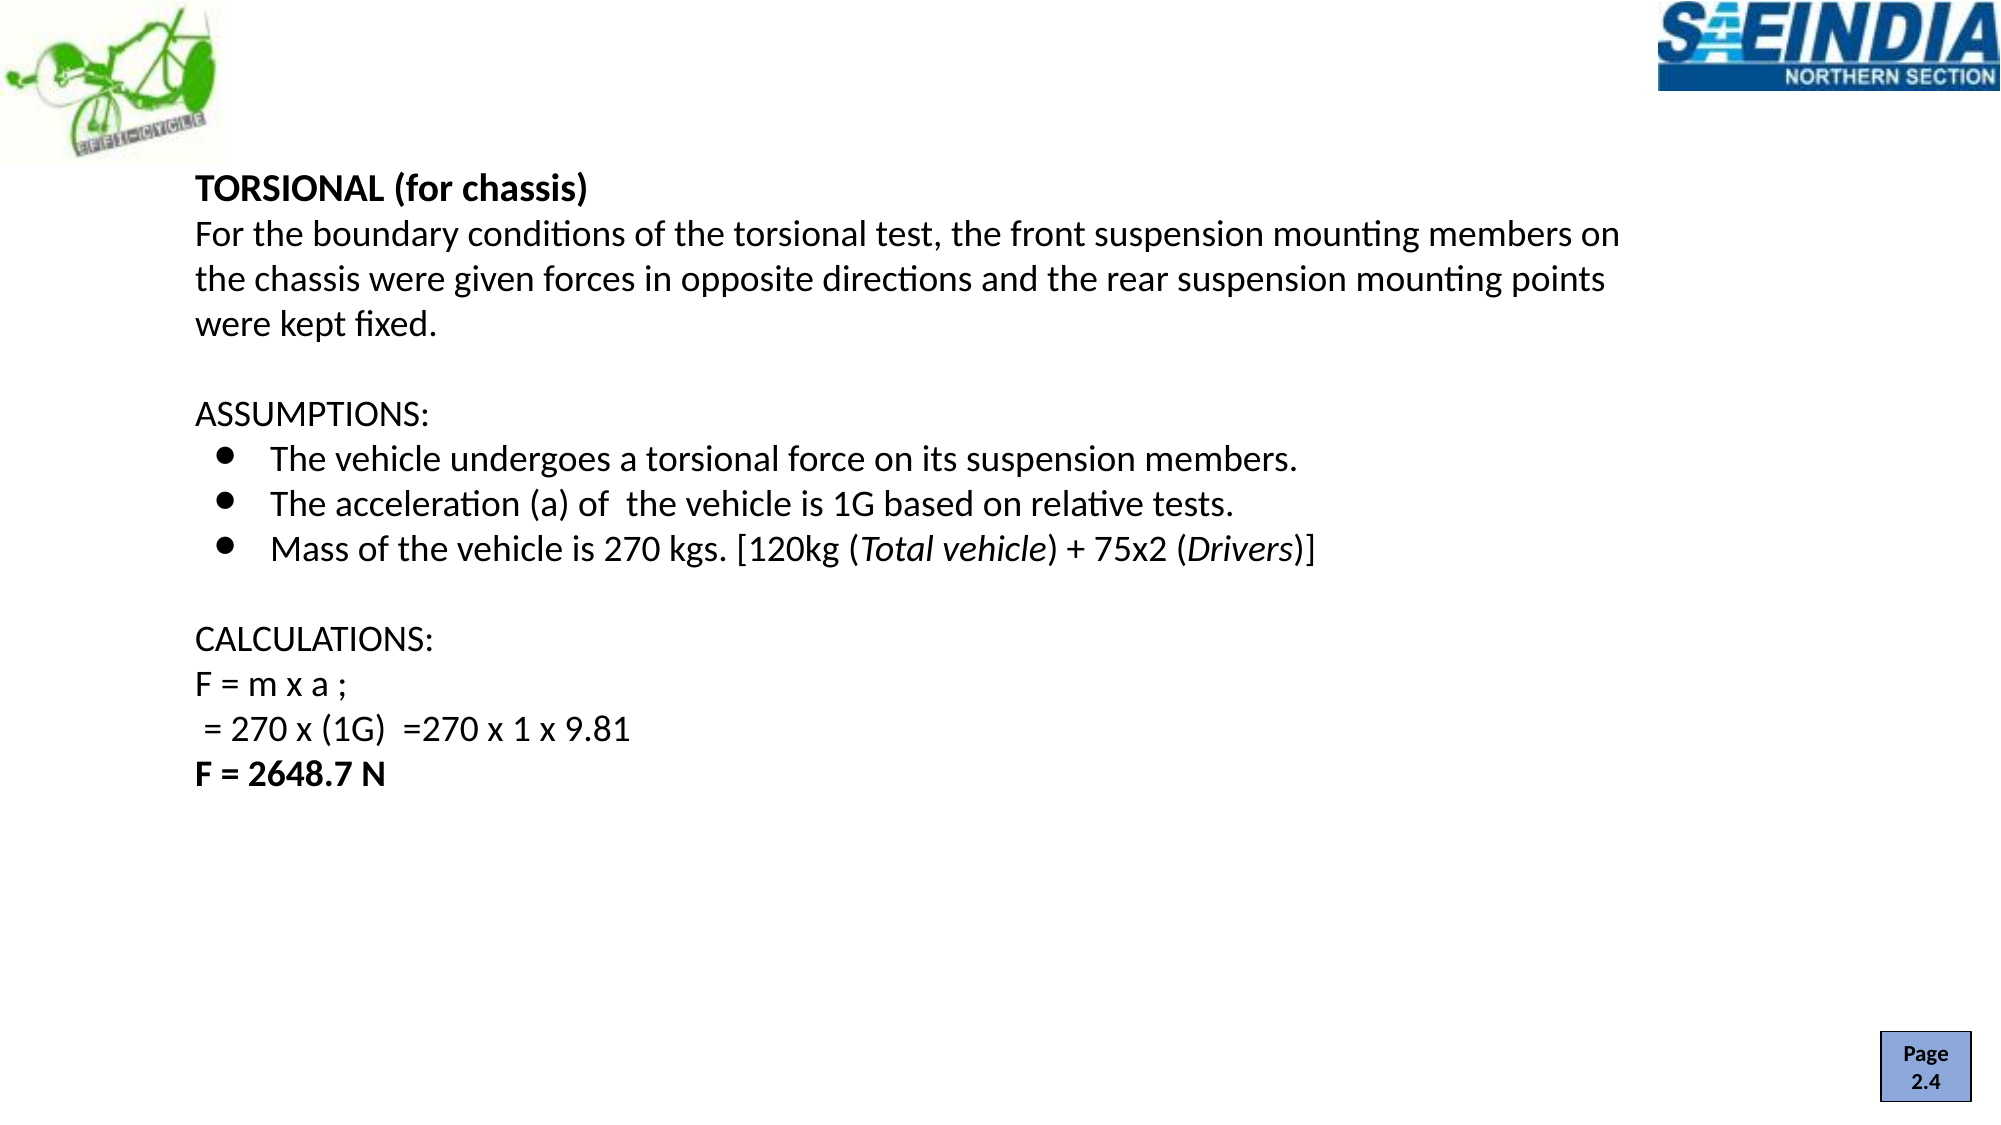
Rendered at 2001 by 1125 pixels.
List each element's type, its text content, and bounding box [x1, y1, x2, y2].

picture [1658, 1, 2000, 91]
text_box TORSIONAL (for chassis) For the boundary conditions of the torsional test, the front suspension mounting members on the chassis were given forces in opposite directions and the rear suspension mounting points were kept fixed. ASSUMPTIONS: The vehicle undergoes a torsional force on its suspension members. The acceleration (a) of the vehicle is 1G based on relative tests. Mass of the vehicle is 270 kgs. [120kg (Total vehicle) + 75x2 (Drivers)] CALCULATIONS: F = m x a ; = 270 x (1G) =270 x 1 x 9.81 F = 2648.7 N [179, 146, 1653, 855]
text_box Page 2.4 [1881, 1031, 1972, 1102]
picture [0, 1, 226, 165]
